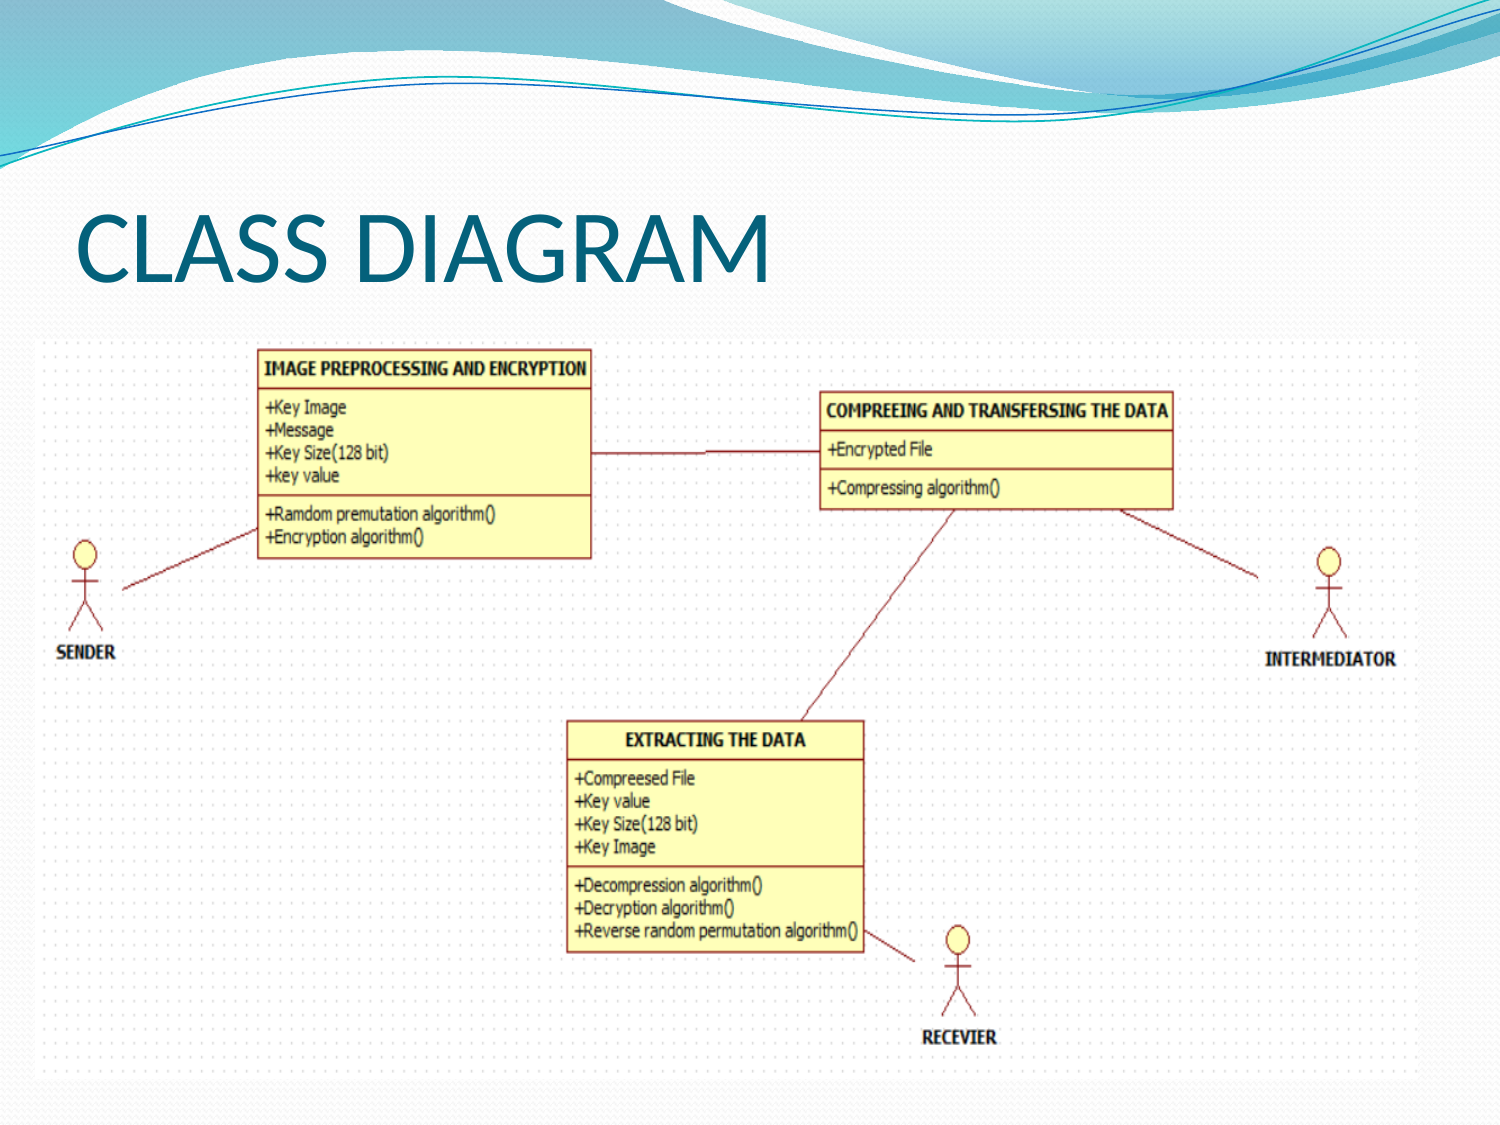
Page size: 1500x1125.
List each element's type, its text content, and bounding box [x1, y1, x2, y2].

title CLASS DIAGRAM [75, 115, 1425, 303]
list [34, 339, 1419, 1079]
